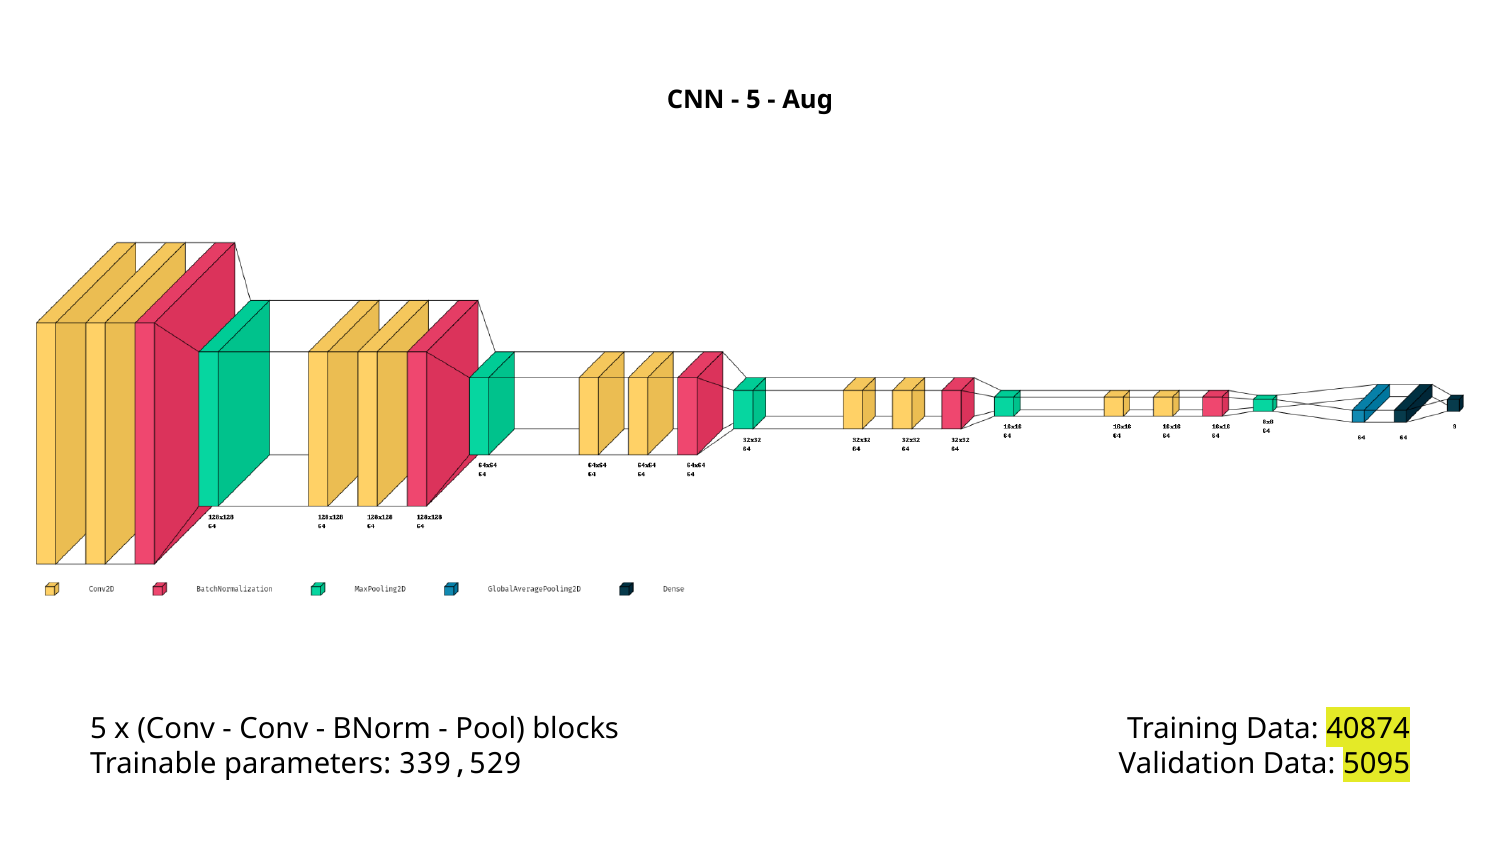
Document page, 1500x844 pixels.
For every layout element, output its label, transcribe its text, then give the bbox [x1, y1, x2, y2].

text_box 5 x (Conv - Conv - BNorm - Pool) blocks Trainable parameters: 339,529 [75, 693, 633, 794]
text_box Training Data: 40874 Validation Data: 5095 [633, 693, 1425, 794]
picture [24, 236, 1476, 608]
title CNN - 5 - Aug [75, 67, 1425, 129]
